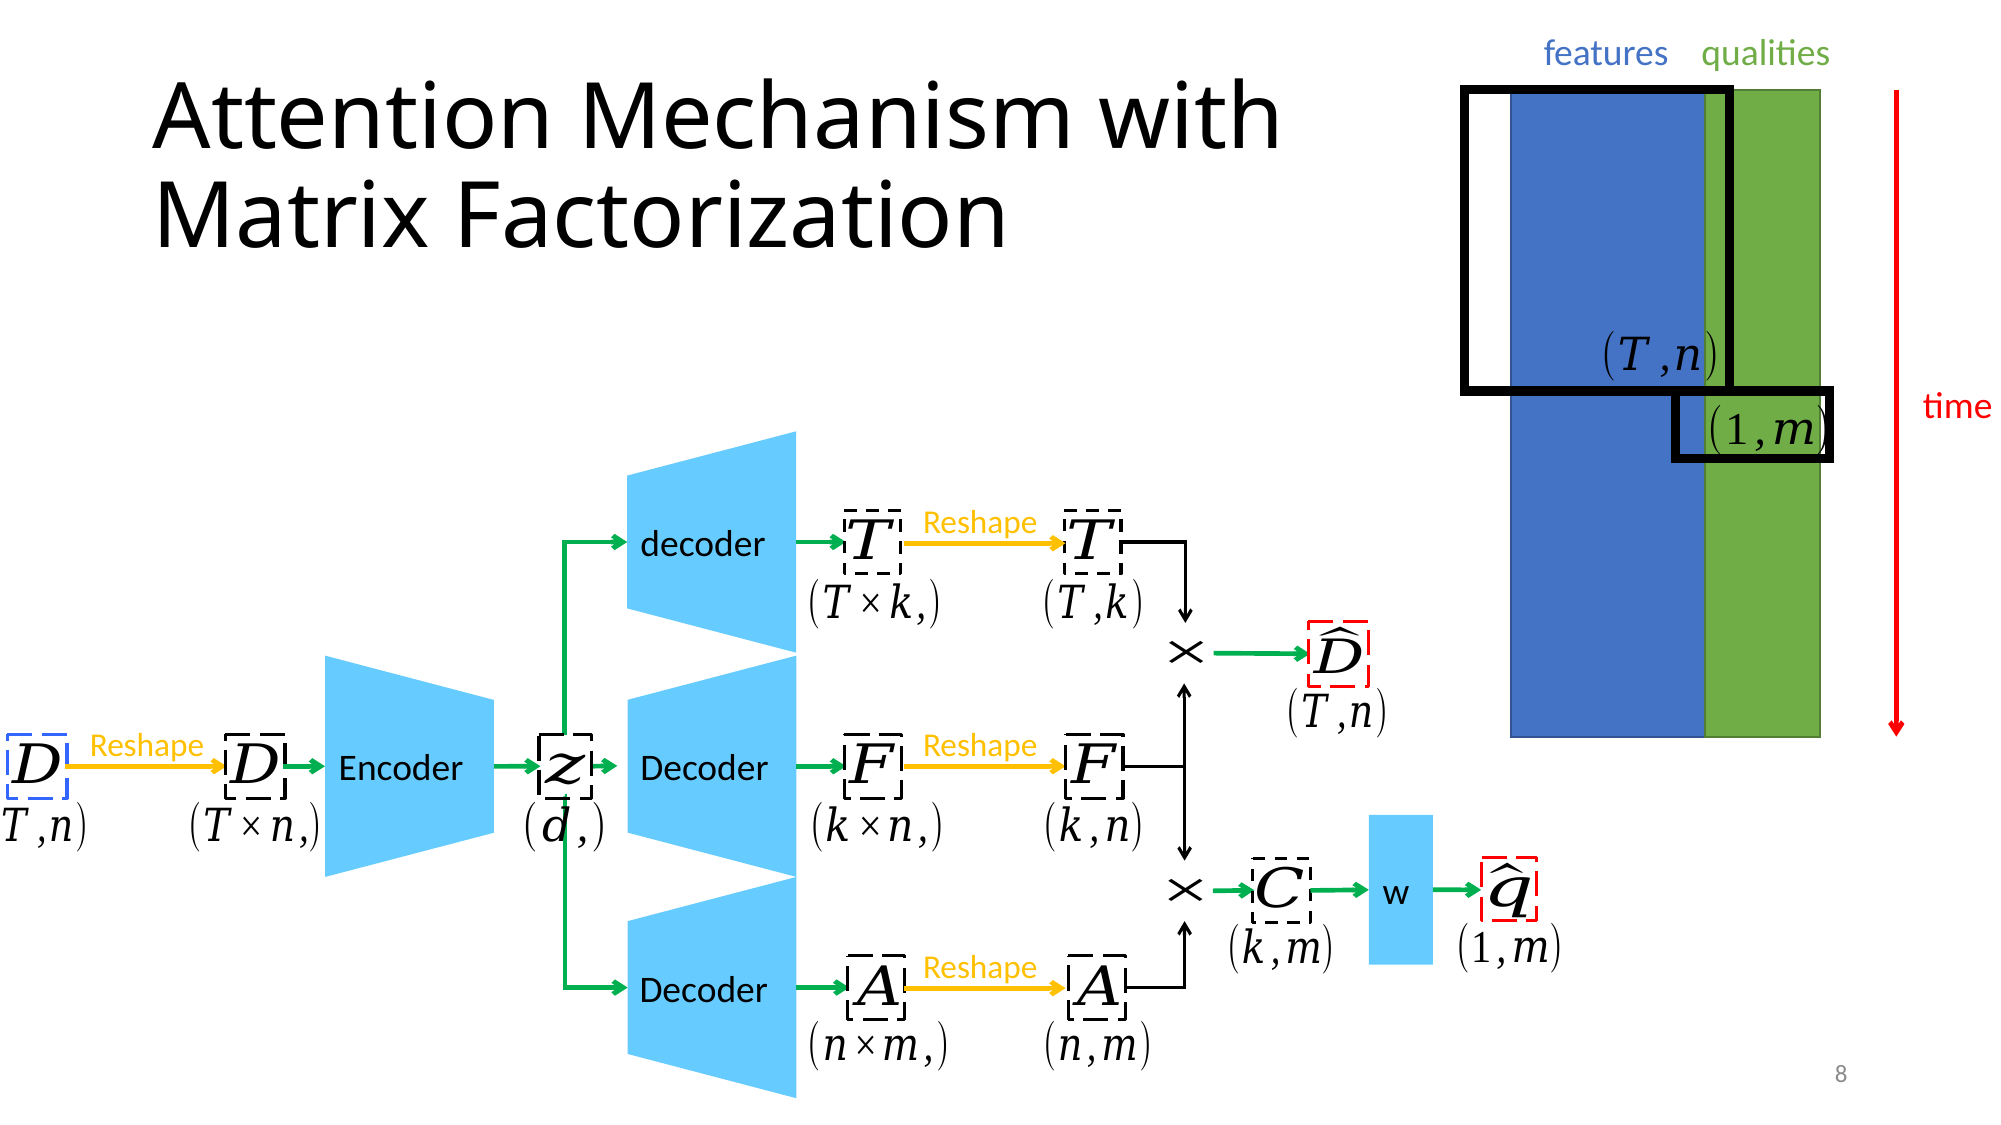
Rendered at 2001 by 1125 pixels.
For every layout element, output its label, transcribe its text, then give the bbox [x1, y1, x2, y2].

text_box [1464, 20, 2000, 737]
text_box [0, 431, 1565, 1099]
slide_number 8 [1412, 1042, 1863, 1103]
title Attention Mechanism with Matrix Factorization [137, 59, 1350, 278]
